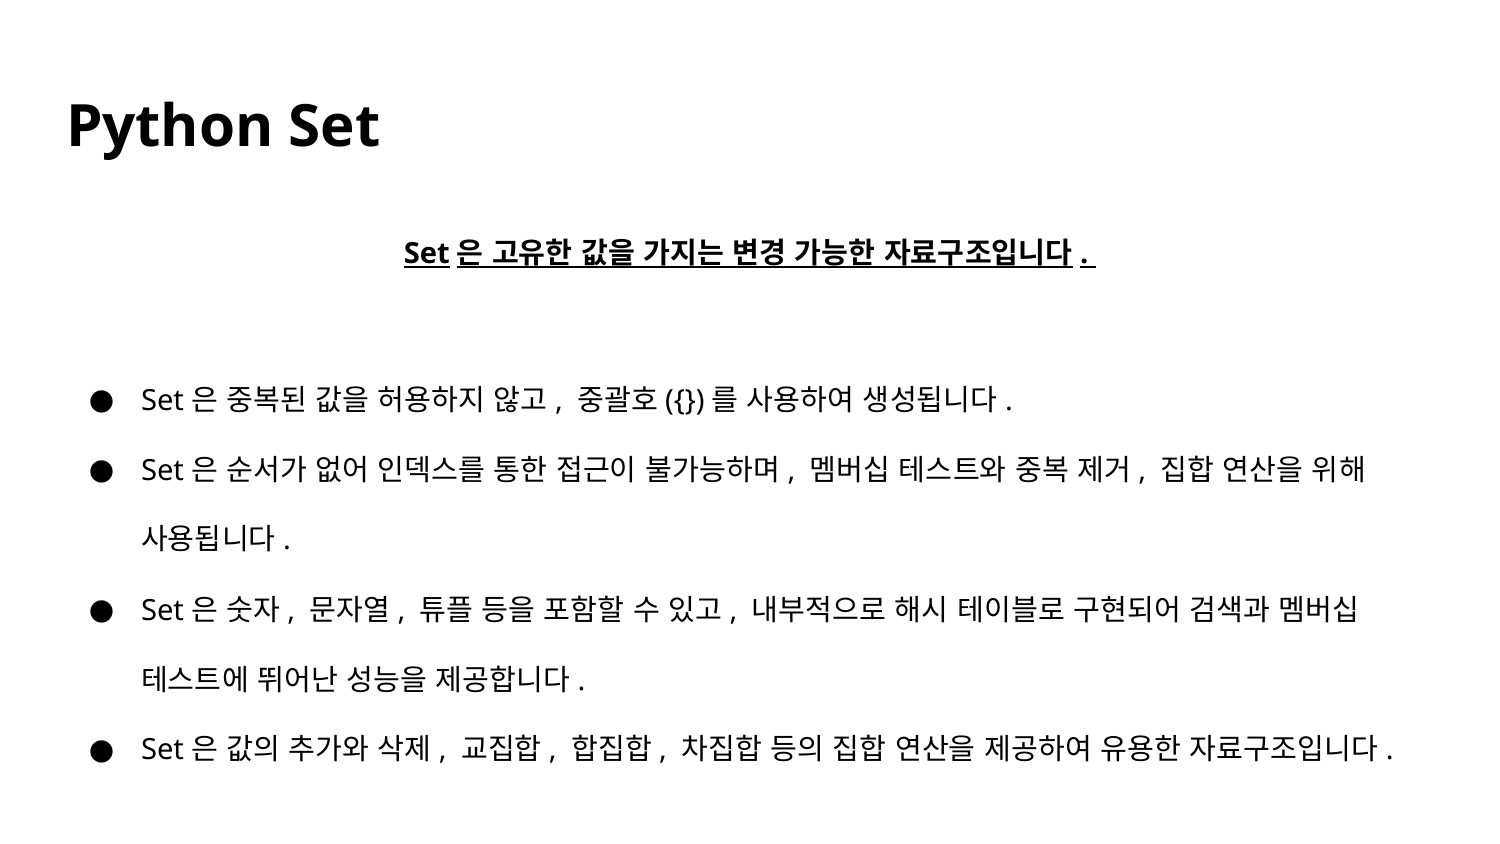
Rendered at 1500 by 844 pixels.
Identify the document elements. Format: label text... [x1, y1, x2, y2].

text_box Set은 고유한 값을 가지는 변경 가능한 자료구조입니다. [51, 205, 1449, 281]
text_box Set은 중복된 값을 허용하지 않고, 중괄호({})를 사용하여 생성됩니다. Set은 순서가 없어 인덱스를 통한 접근이 불가능하며, 멤버십 테스트와 중복 제거, 집합 연산을 위해 사용됩니다. Set은 숫자, 문자열, 튜플 등을 포함할 수 있고, 내부적으로 해시 테이블로 구현되어 검색과 멤버십 테스트에 뛰어난 성능을 제공합니다. Set은 값의 추가와 삭제, 교집합, 합집합, 차집합 등의 집합 연산을 제공하여 유용한 자료구조입니다. [51, 331, 1449, 742]
title Python Set [51, 72, 1449, 167]
